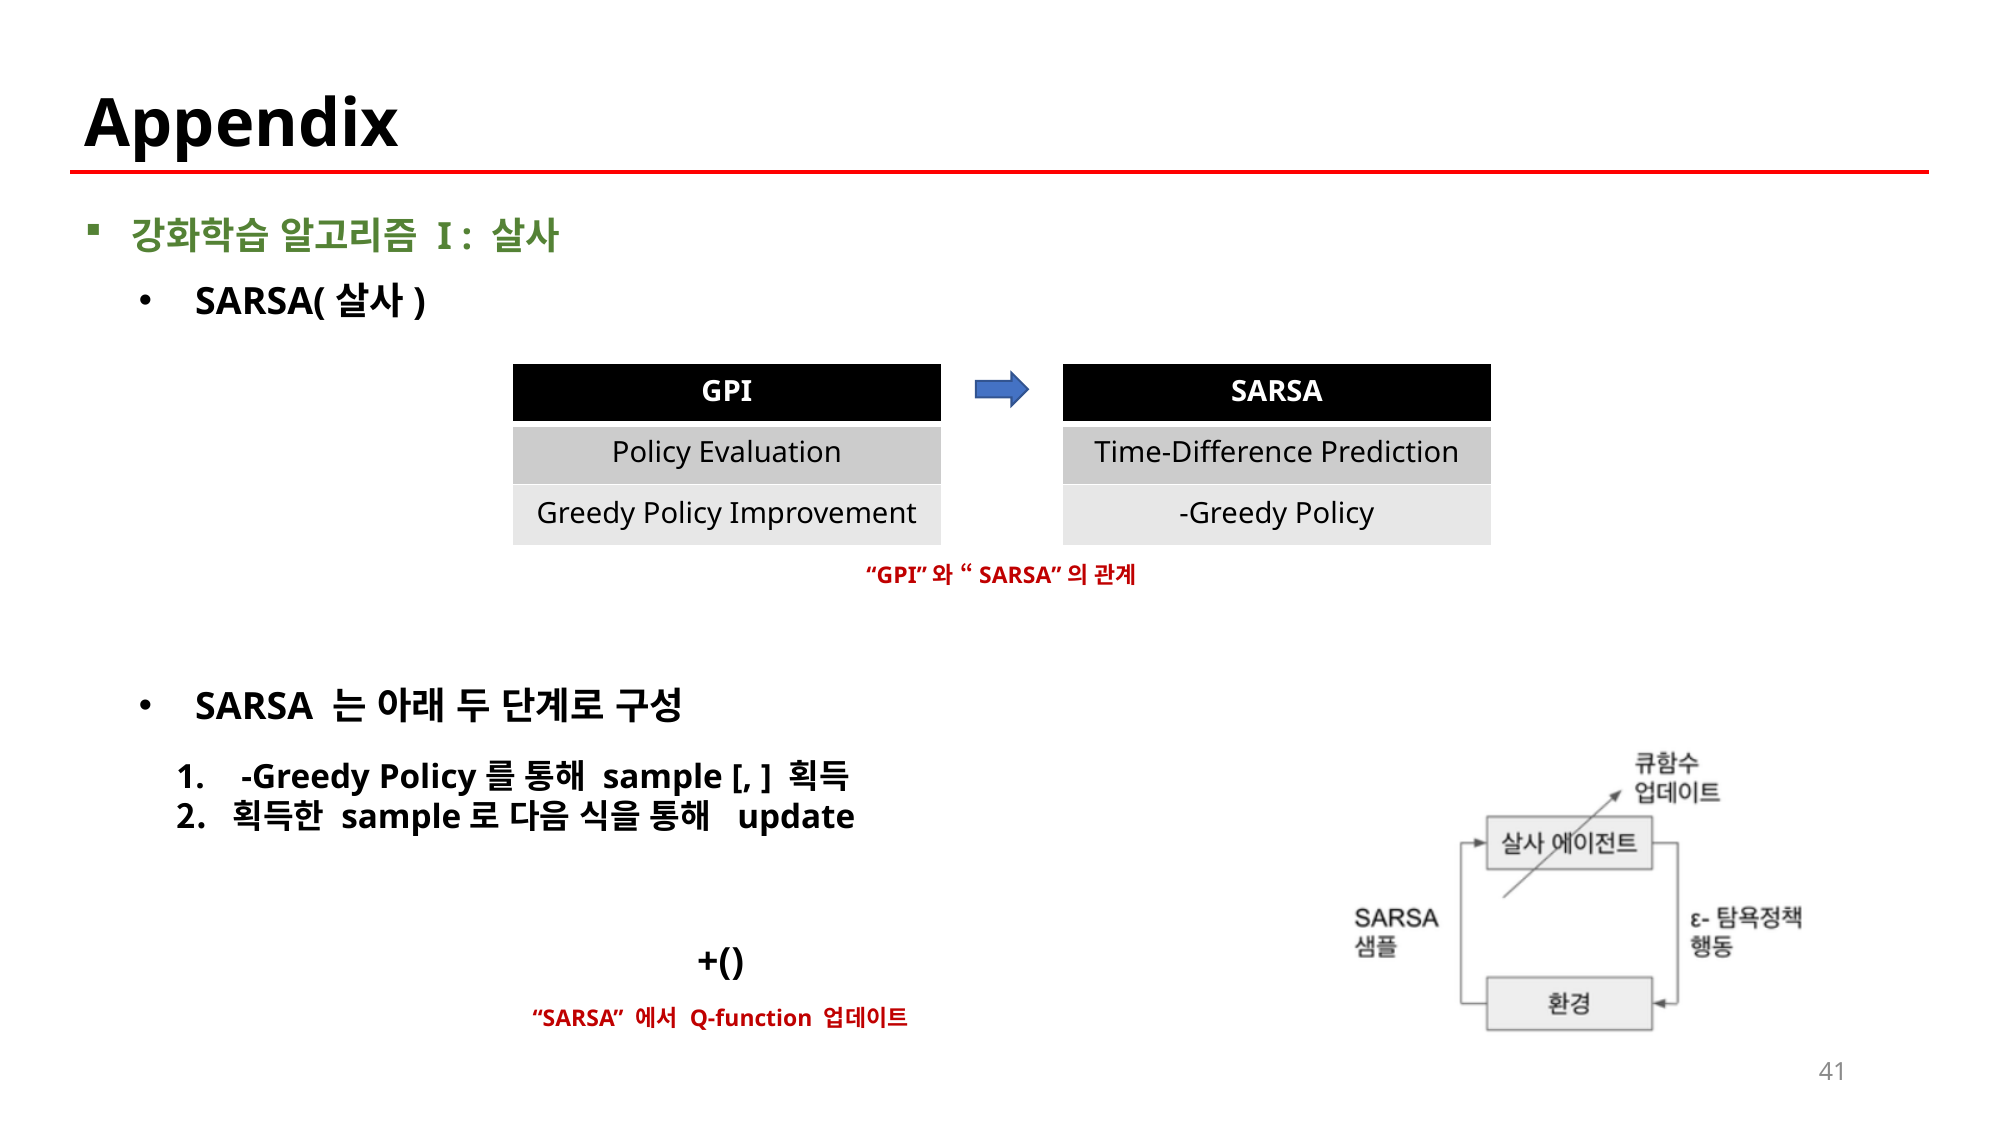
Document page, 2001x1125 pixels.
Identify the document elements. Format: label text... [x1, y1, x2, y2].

table_cell Greedy Policy Improvement [513, 485, 941, 545]
text_box [974, 370, 1030, 409]
text_box 강화학습 알고리즘 I : 살사 [69, 204, 1317, 265]
table_header GPI [513, 364, 941, 421]
text_box Appendix [69, 173, 1795, 234]
table_cell Policy Evaluation [513, 427, 941, 484]
text_box Appendix [69, 15, 1795, 171]
slide_number 41 [1412, 1042, 1863, 1103]
text_box “SARSA” 에서 Q-function 업데이트 [517, 996, 924, 1039]
text_box SARSA(살사) SARSA 는 아래 두 단계로 구성 [124, 269, 1963, 735]
picture [1341, 743, 1809, 1049]
text_box “GPI”와 “SARSA”의 관계 [851, 553, 1153, 596]
